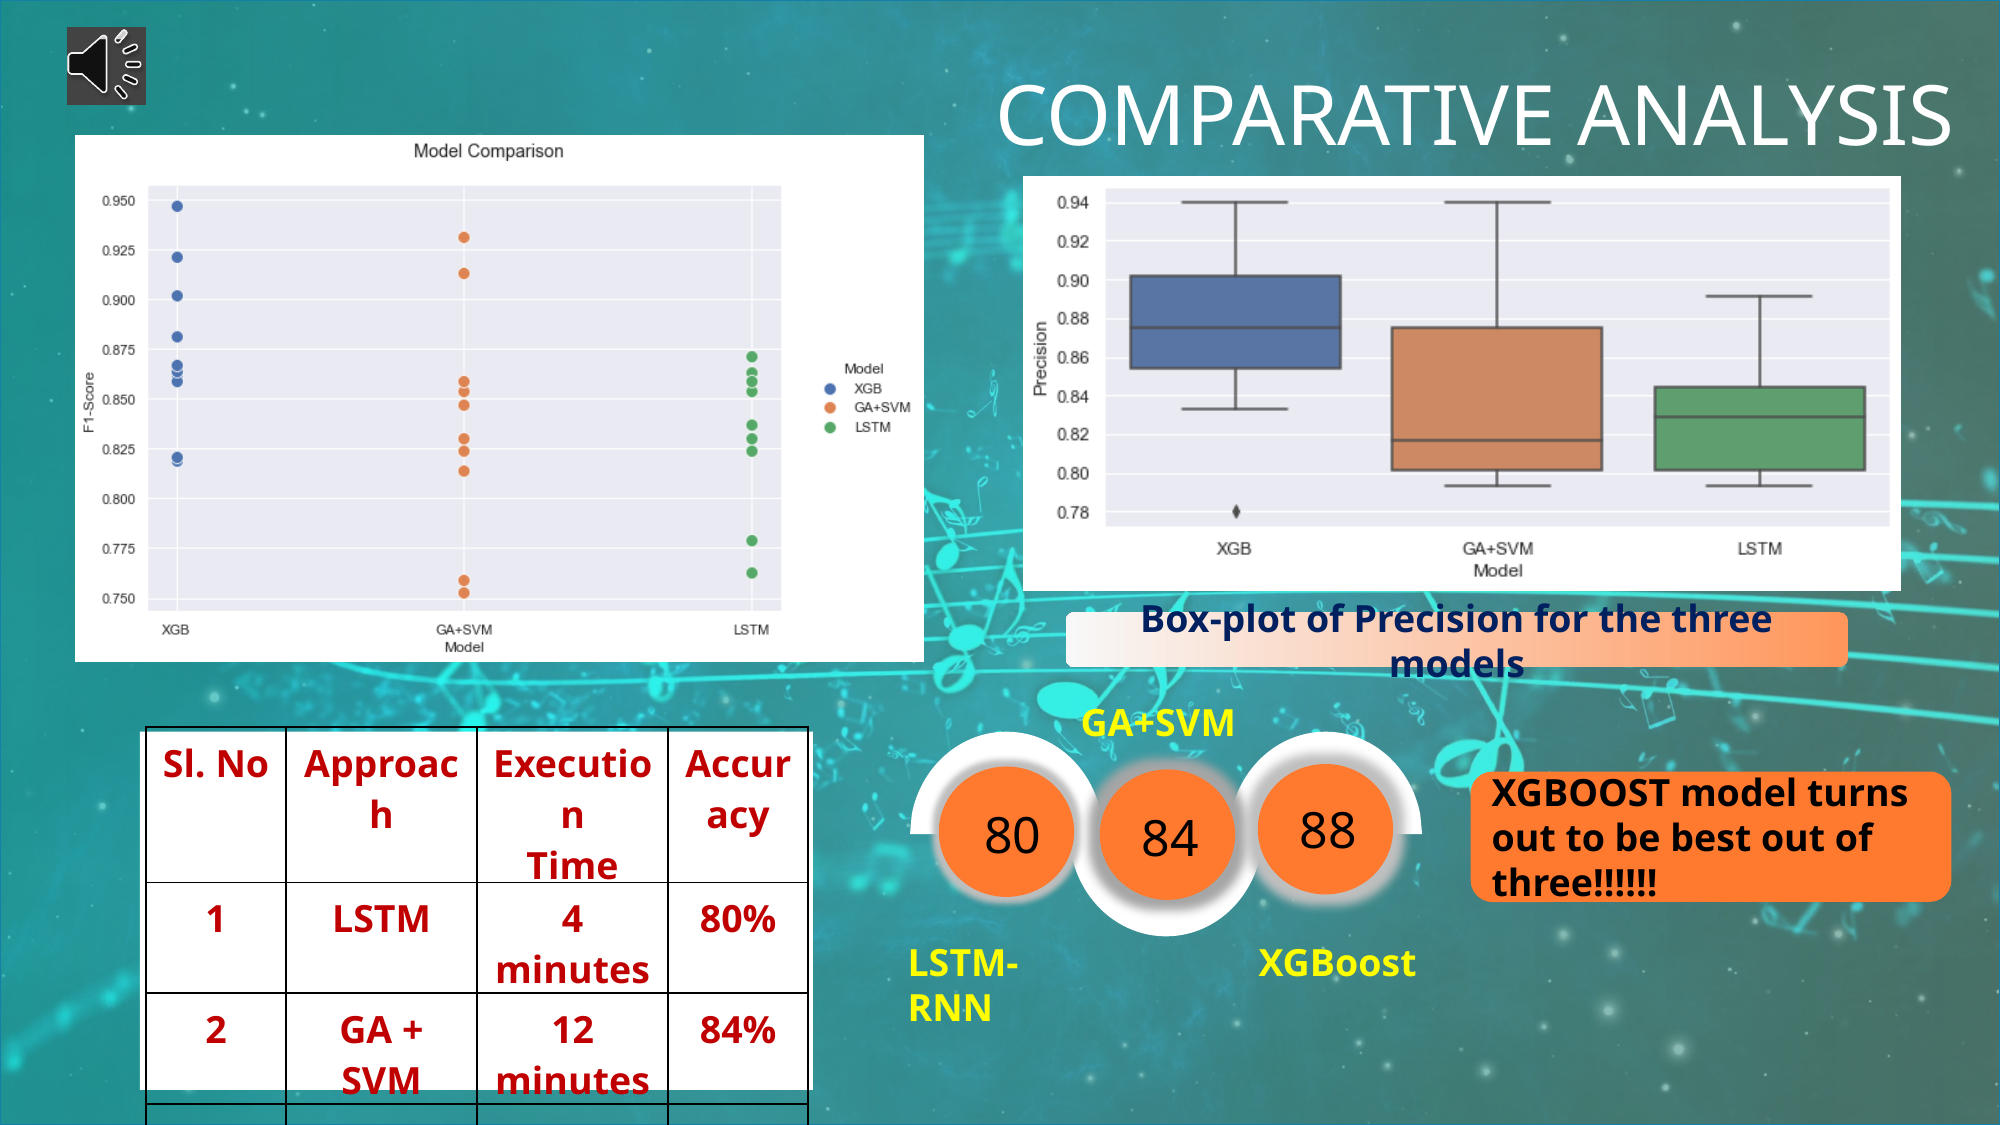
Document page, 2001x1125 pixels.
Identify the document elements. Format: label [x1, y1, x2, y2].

picture [0, 0, 2000, 1125]
text_box [892, 691, 1460, 993]
